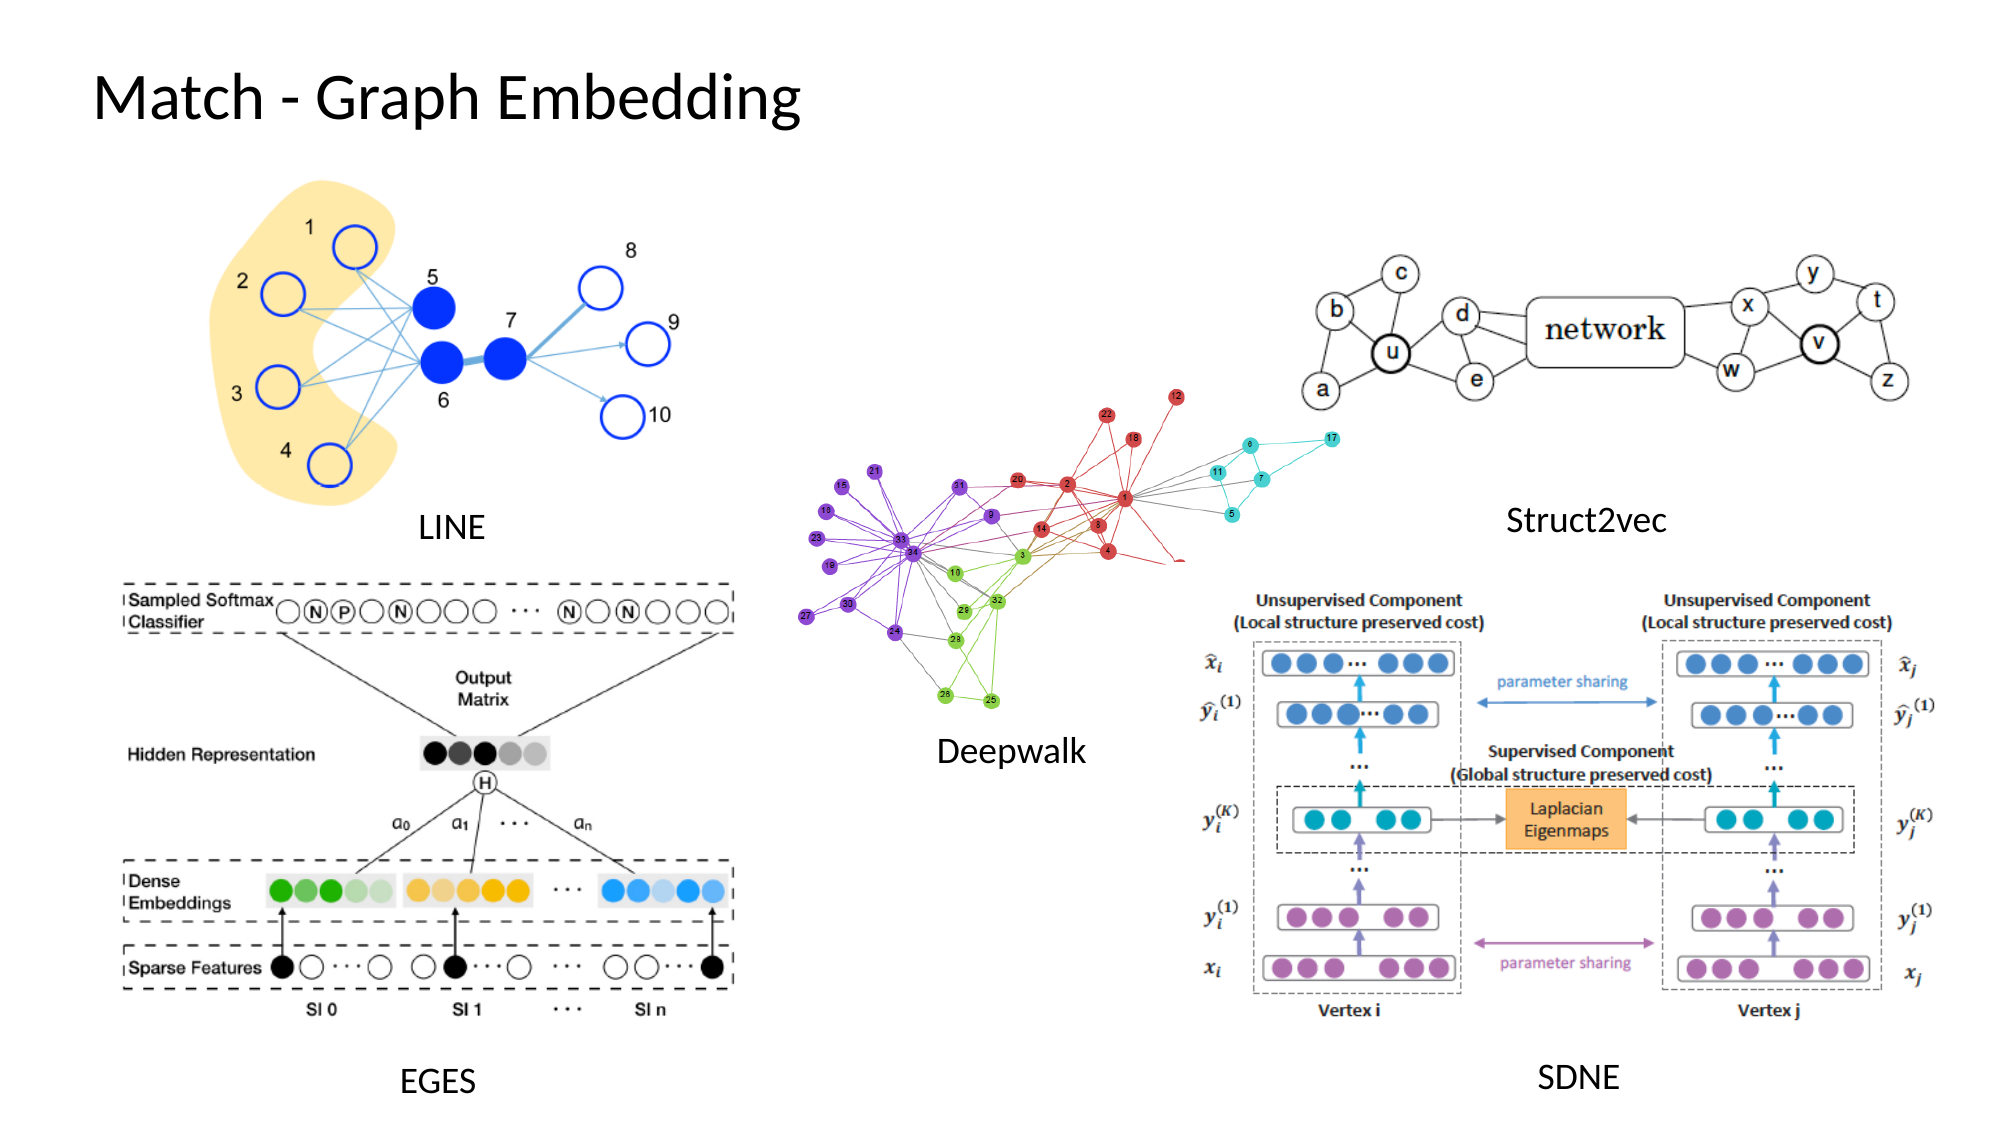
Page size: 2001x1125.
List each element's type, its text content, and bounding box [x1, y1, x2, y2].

text_box Deepwalk [922, 719, 1127, 779]
text_box EGES [385, 1049, 495, 1109]
text_box LINE [403, 516, 508, 548]
picture [185, 164, 695, 516]
text_box SDNE [1522, 1045, 1656, 1105]
picture [77, 235, 1972, 1045]
text_box Match - Graph Embedding [77, 45, 834, 141]
text_box Struct2vec [1491, 487, 1687, 548]
